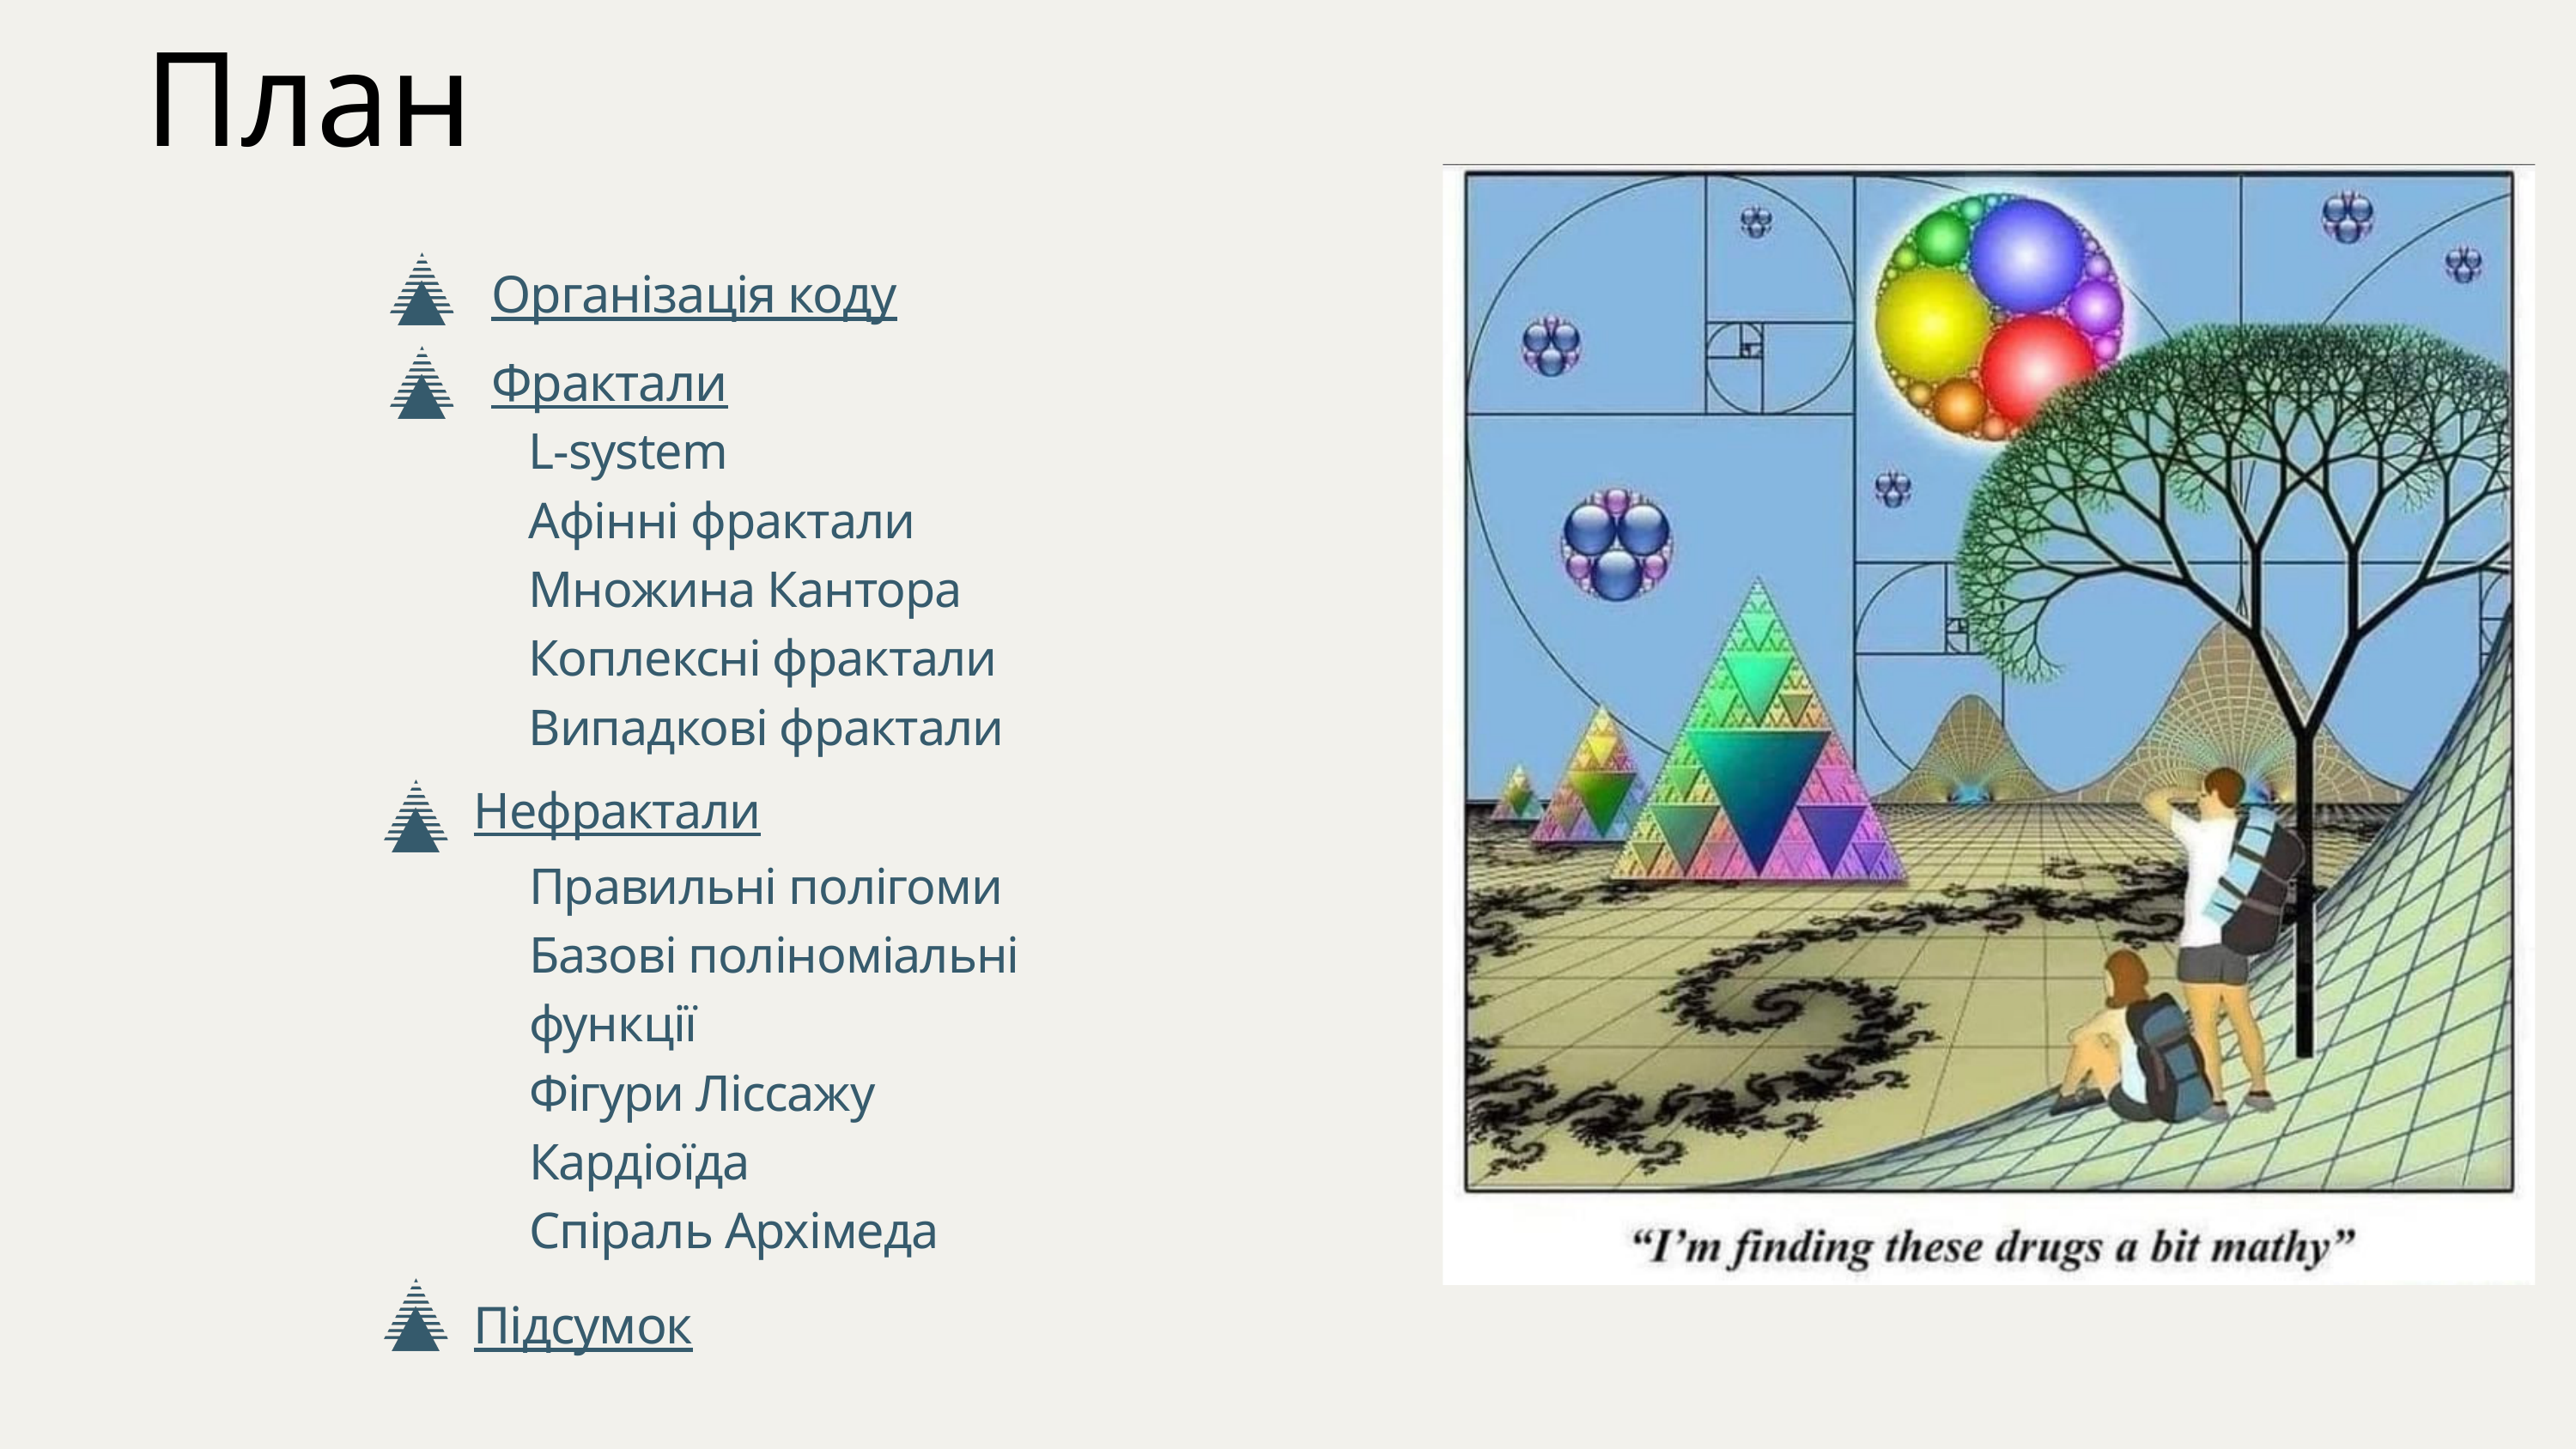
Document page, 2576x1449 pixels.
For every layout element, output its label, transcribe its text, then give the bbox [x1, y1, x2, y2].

text_box [384, 1278, 448, 1351]
text_box Нефрактали [473, 769, 1119, 977]
text_box [390, 252, 454, 325]
text_box Фрактали [491, 339, 1076, 483]
text_box Організація коду [491, 252, 1024, 324]
text_box [1443, 164, 2536, 1285]
text_box [384, 779, 448, 852]
text_box [390, 346, 454, 419]
text_box L-system Афінні фрактали Множина Кантора Коплексні фрактали Випадкові фрактали [528, 410, 1185, 755]
text_box Правильні полігоми Базові поліноміальні функції Фігури Ліссажу Кардіоїда Спіраль Архімеда [528, 773, 1175, 1397]
text_box План [144, 0, 1303, 173]
text_box Підсумок [473, 1282, 728, 1426]
